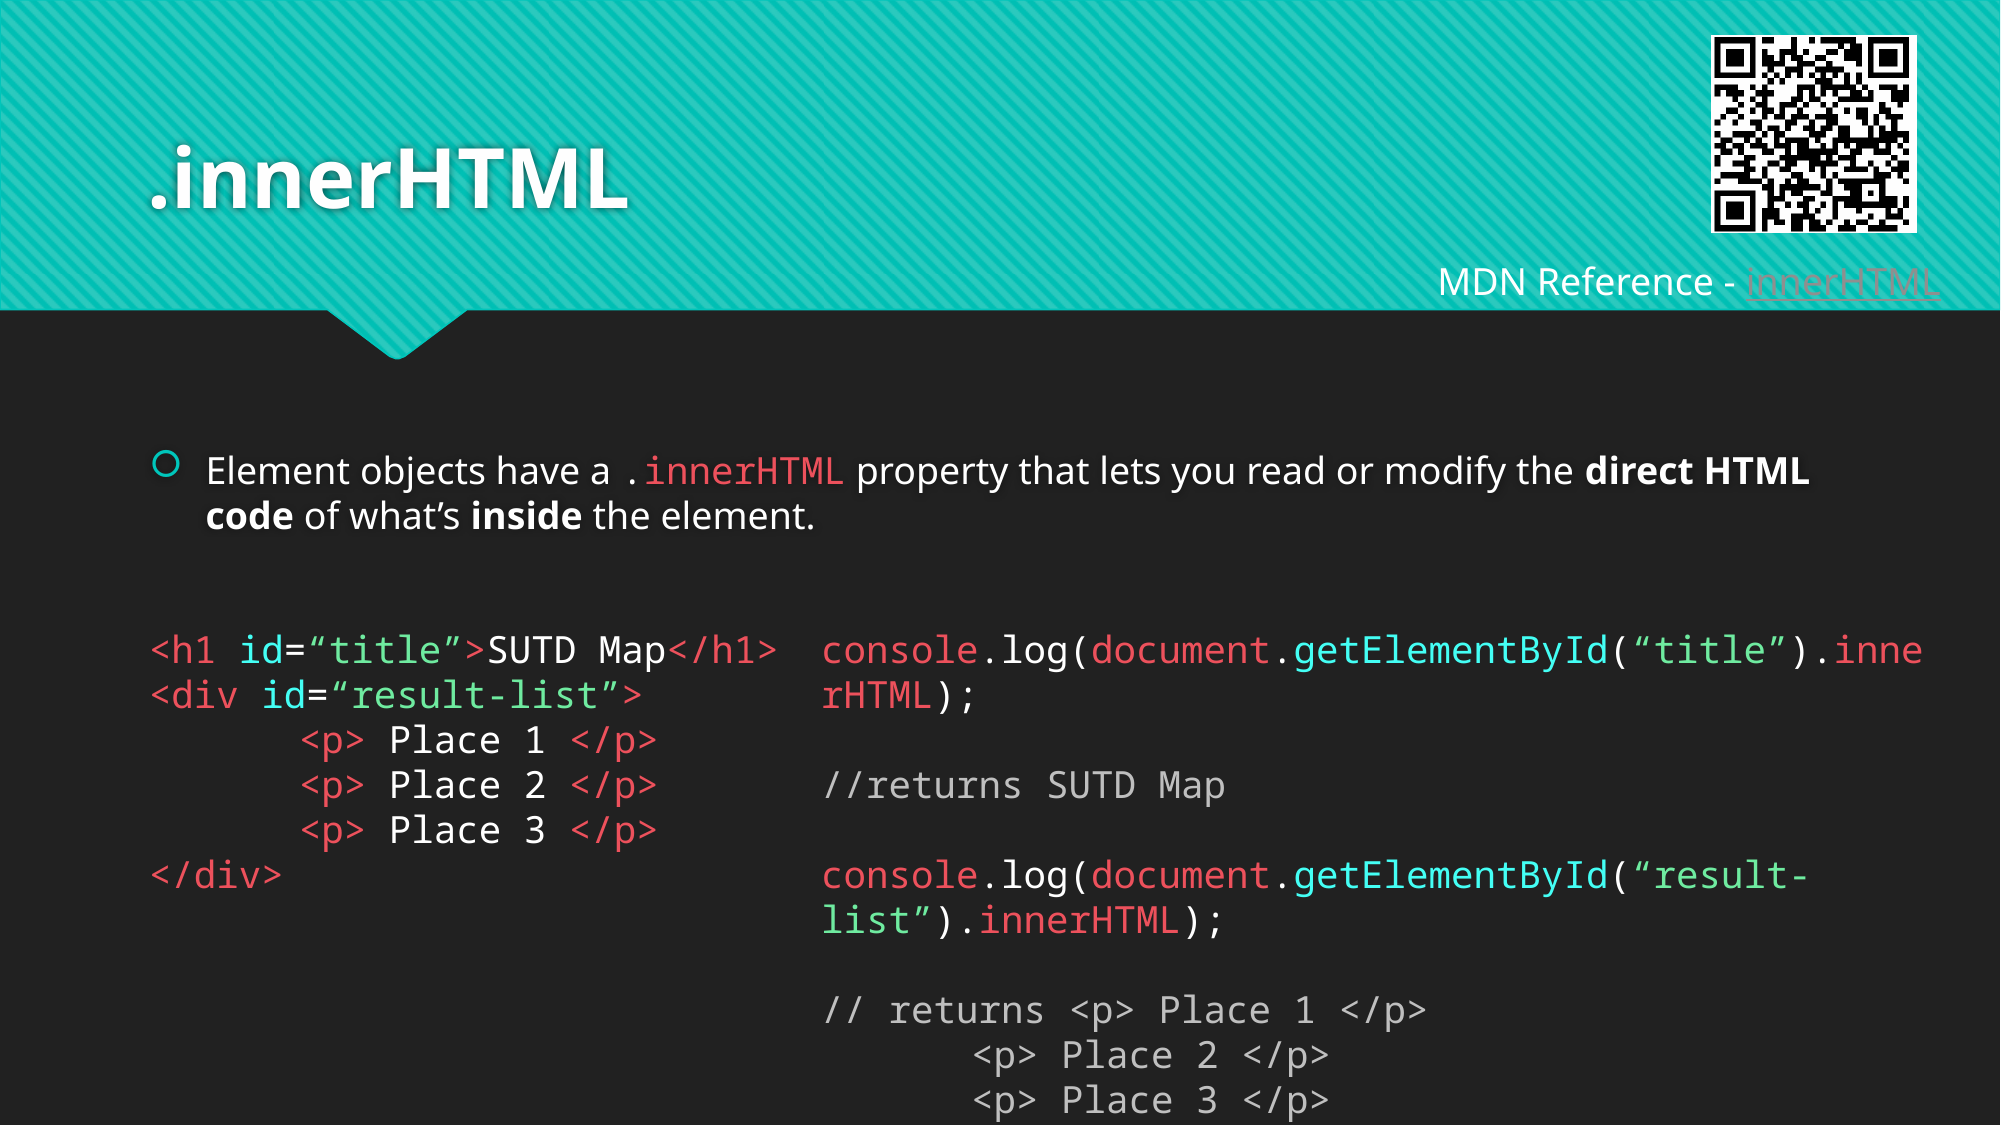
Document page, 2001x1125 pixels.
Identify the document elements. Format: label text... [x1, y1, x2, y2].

title .innerHTML [132, 73, 1710, 233]
text_box MDN Reference - innerHTML [1422, 250, 2000, 317]
list Element objects have a .innerHTML property that lets you read or modify the direct HTML code of what’s inside the element. [134, 364, 1866, 618]
text_box console.log(document.getElementById(“title”).innerHTML); //returns SUTD Map console.log(document.getElementById(“result-list”).innerHTML); // returns <p> Place 1 </p> <p> Place 2 </p> <p> Place 3 </p> [806, 618, 1956, 1125]
text_box <h1 id=“title”>SUTD Map</h1> <div id=“result-list”> <p> Place 1 </p> <p> Place 2 </p> <p> Place 3 </p> </div> [134, 618, 806, 904]
picture [1710, 34, 1917, 233]
